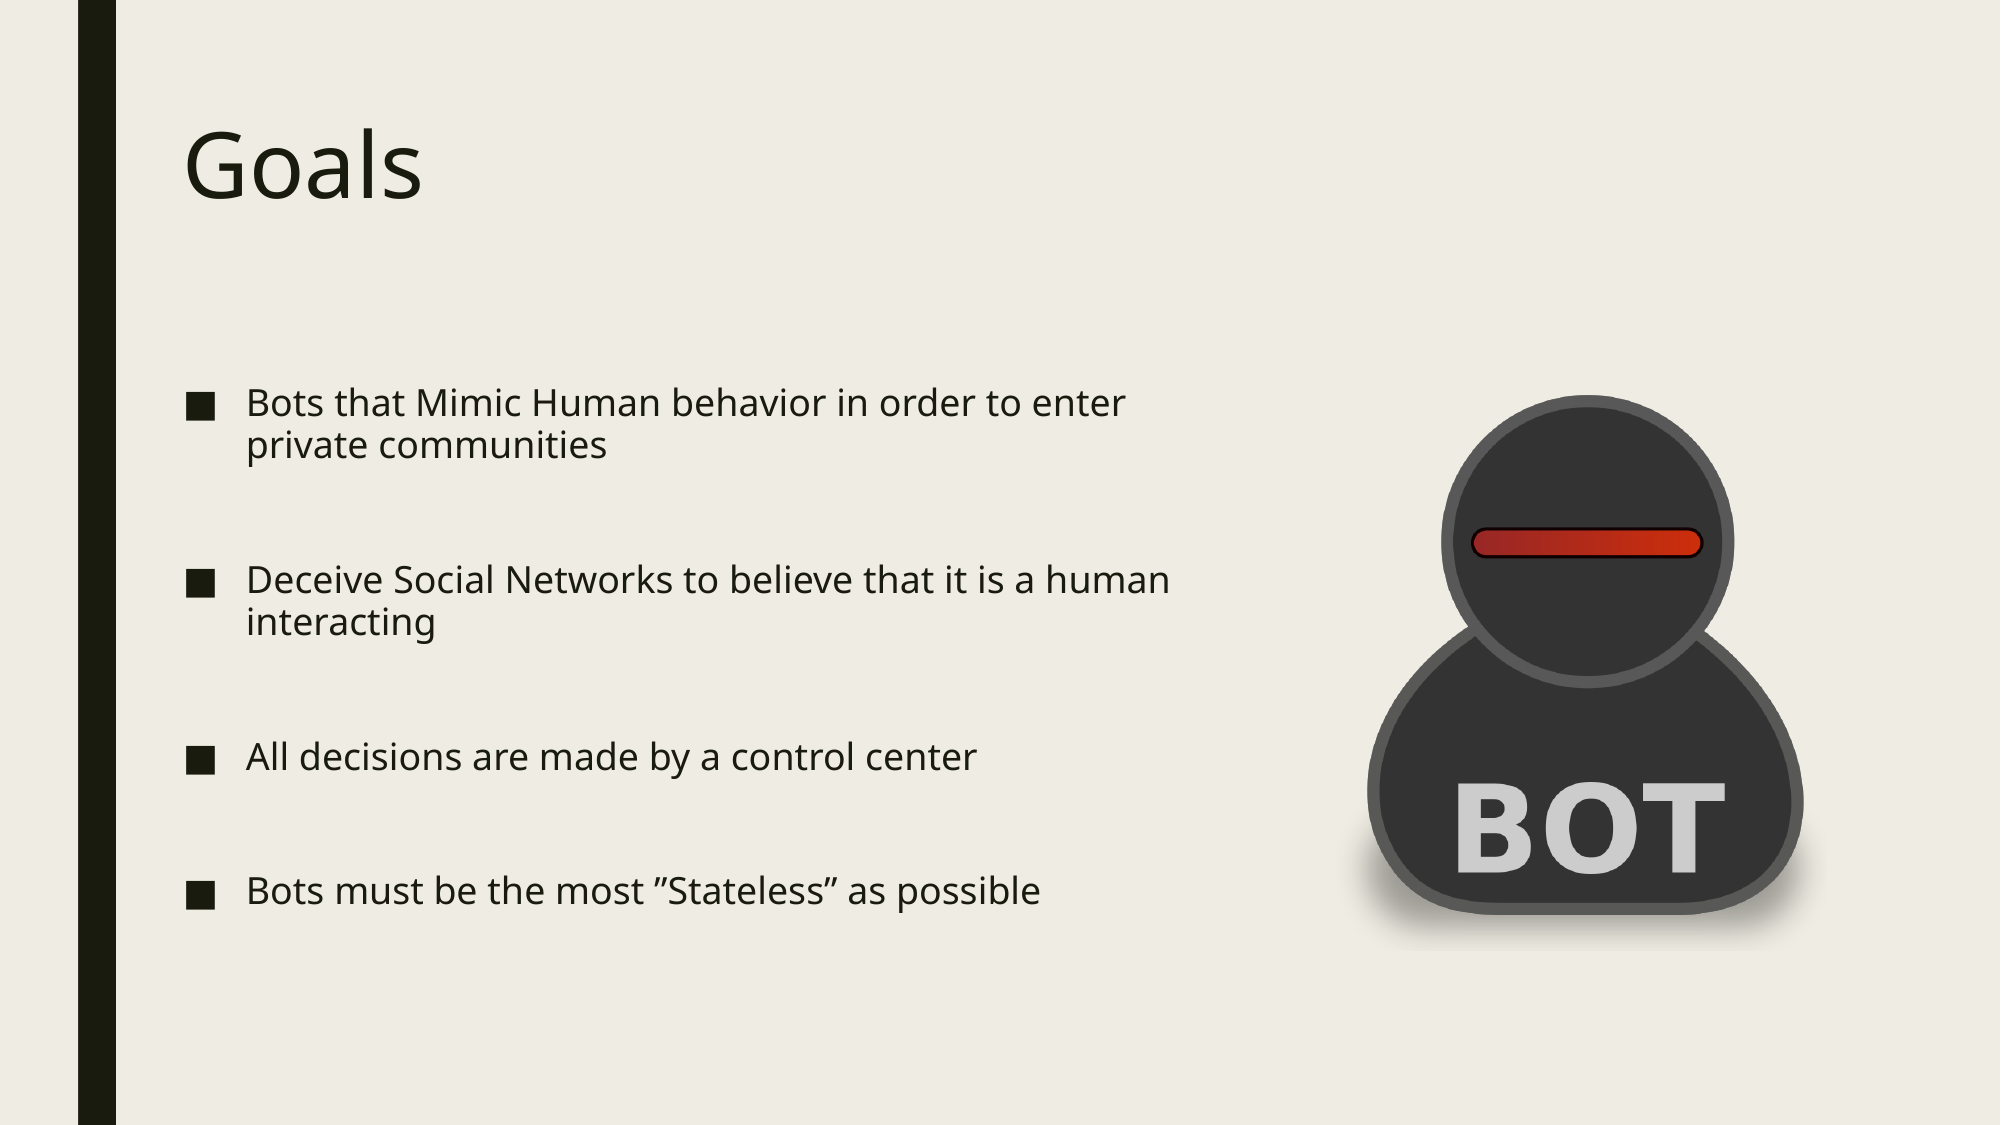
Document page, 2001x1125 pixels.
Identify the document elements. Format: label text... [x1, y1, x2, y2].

picture [1287, 381, 1869, 963]
text_box [76, 0, 119, 1125]
list Bots that Mimic Human behavior in order to enter private communities Deceive Social Networks to believe that it is a human interacting All decisions are made by a control center Bots must be the most ”Stateless” as possible [167, 375, 1217, 963]
title Goals [167, 112, 1890, 357]
